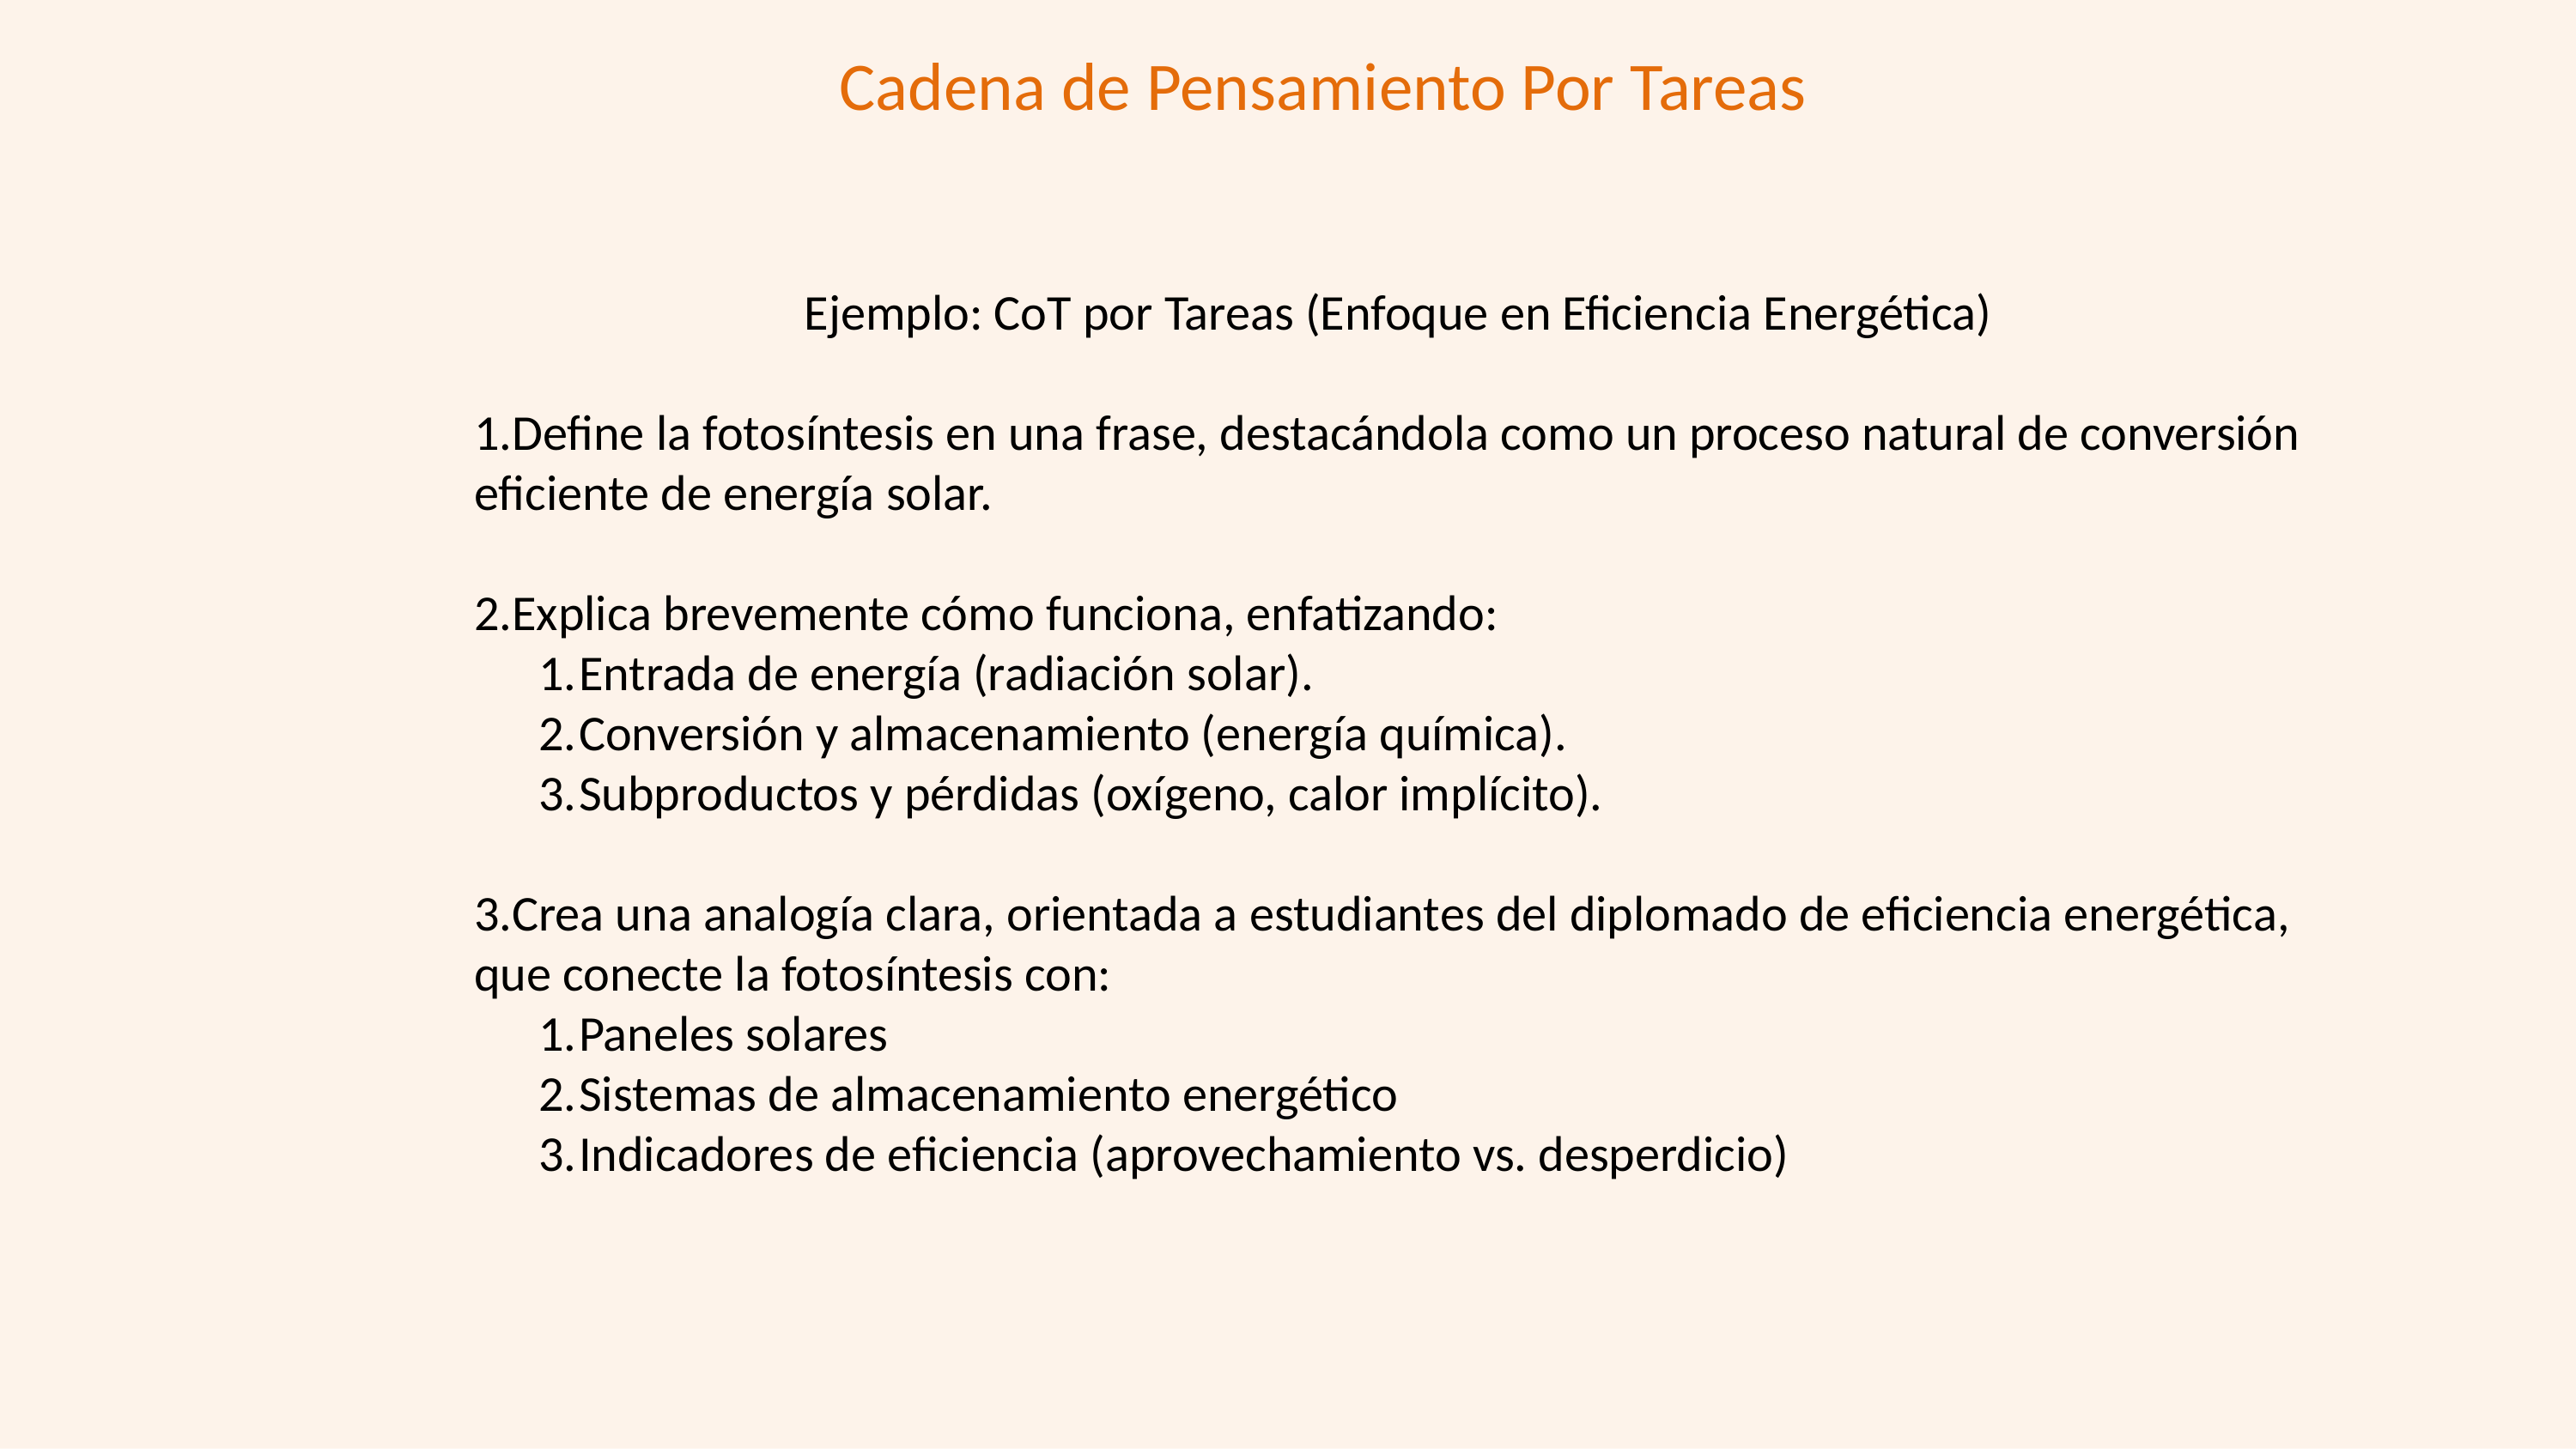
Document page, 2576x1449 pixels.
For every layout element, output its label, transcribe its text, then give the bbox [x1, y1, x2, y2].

text_box Cadena de Pensamiento Por Tareas [676, 48, 1971, 124]
text_box Ejemplo: CoT por Tareas (Enfoque en Eficiencia Energética) Define la fotosíntesis en una frase, destacándola como un proceso natural de conversión eficiente de energía solar. Explica brevemente cómo funciona, enfatizando: Entrada de energía (radiación solar). Conversión y almacenamiento (energía química). Subproductos y pérdidas (oxígeno, calor implícito). Crea una analogía clara, orientada a estudiantes del diplomado de eficiencia energética, que conecte la fotosíntesis con: Paneles solares Sistemas de almacenamiento energético Indicadores de eficiencia (aprovechamiento vs. desperdicio) [461, 273, 2336, 1188]
